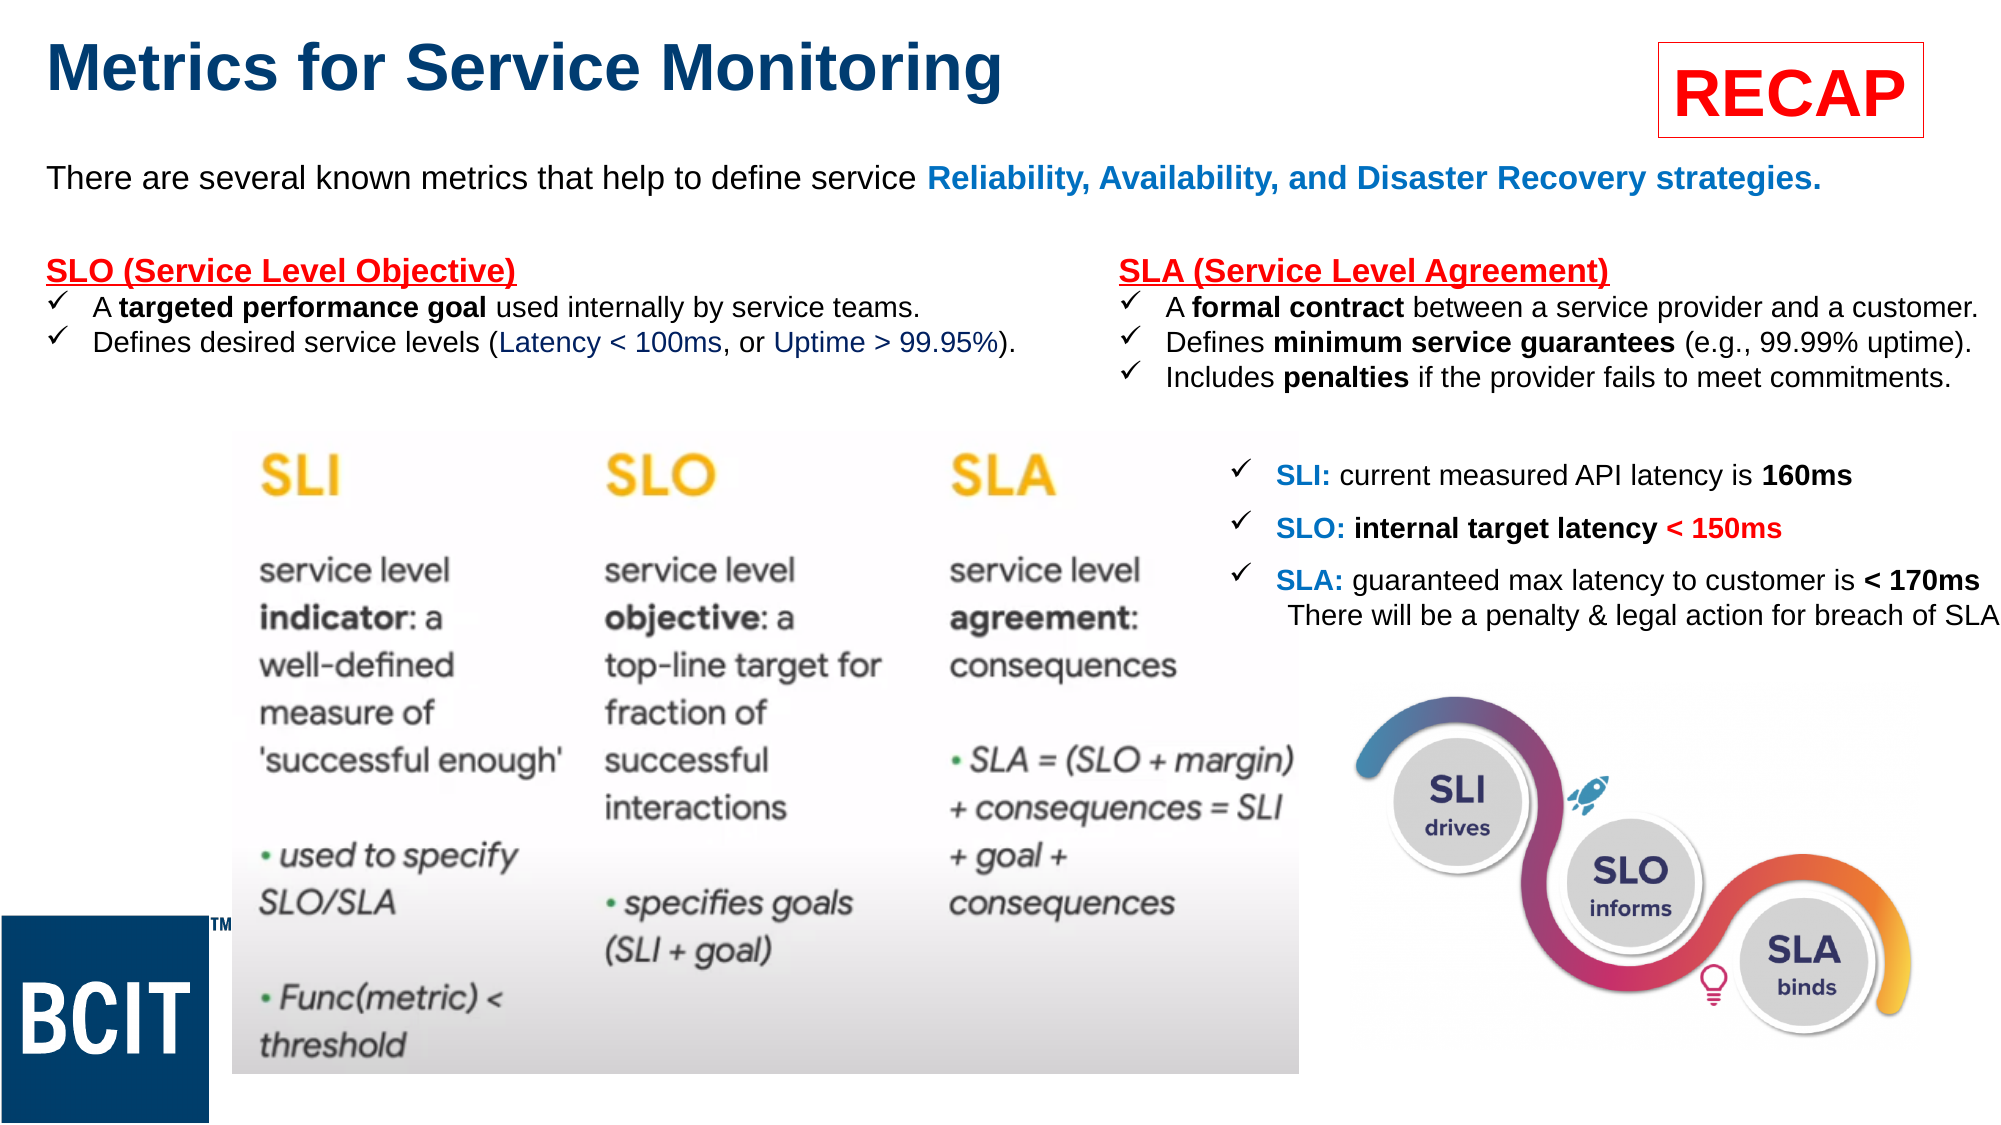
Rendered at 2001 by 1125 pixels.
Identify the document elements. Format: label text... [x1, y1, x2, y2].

text_box There will be a penalty & legal action for breach of SLA [1303, 589, 2000, 639]
text_box SLO (Service Level Objective) A targeted performance goal used internally by service teams. Defines desired service levels (Latency < 100ms, or Uptime > 99.95%). [31, 241, 1103, 367]
picture [0, 431, 1299, 1125]
text_box RECAP [1658, 42, 1924, 138]
text_box SLI: current measured API latency is 160ms SLO: internal target latency < 150ms SLA: guaranteed max latency to customer is < 170ms [1299, 431, 1996, 589]
text_box There are several known metrics that help to define service Reliability, Availability, and Disaster Recovery strategies. [31, 148, 1873, 204]
text_box Metrics for Service Monitoring [31, 15, 1104, 111]
picture [1349, 682, 1920, 1051]
text_box SLA (Service Level Agreement) A formal contract between a service provider and a customer. Defines minimum service guarantees (e.g., 99.99% uptime). Includes penalties if the provider fails to meet commitments. [1103, 241, 2000, 401]
